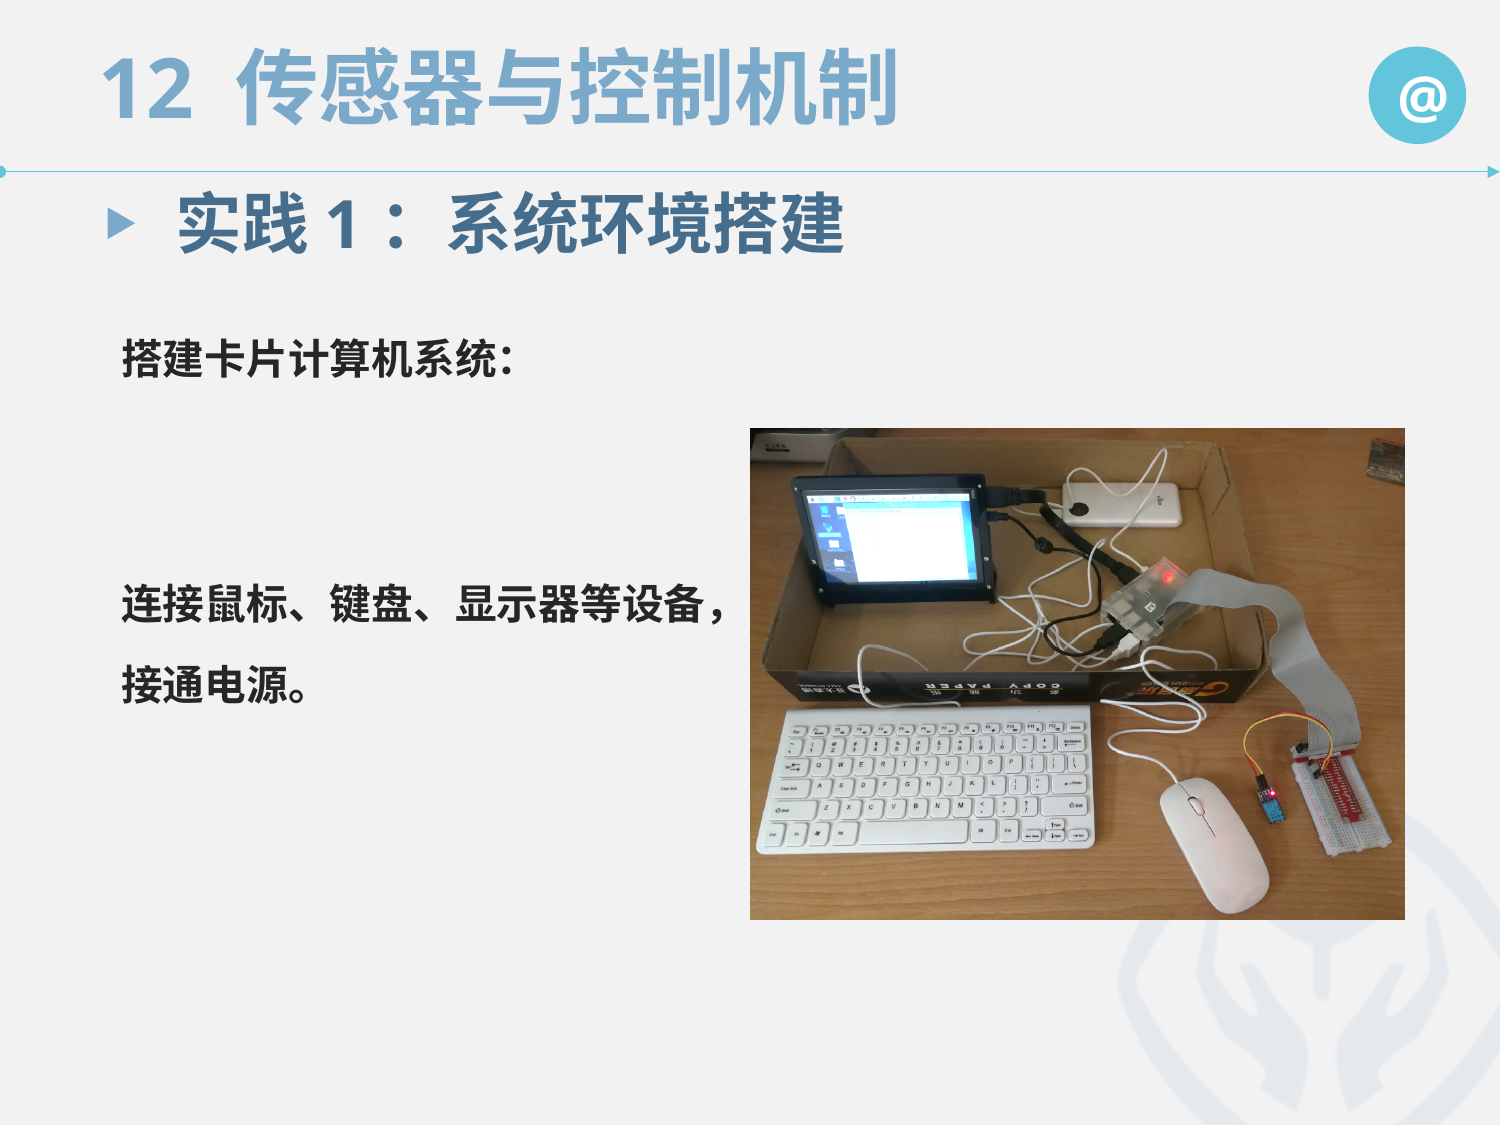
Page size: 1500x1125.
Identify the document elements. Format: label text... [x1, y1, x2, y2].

text_box [106, 205, 138, 241]
picture [750, 428, 1500, 1125]
text_box 实践1：系统环境搭建 [160, 174, 1371, 269]
text_box 搭建卡片计算机系统： [106, 315, 1386, 391]
text_box 连接鼠标、键盘、显示器等设备， 接通电源。 [106, 560, 750, 716]
